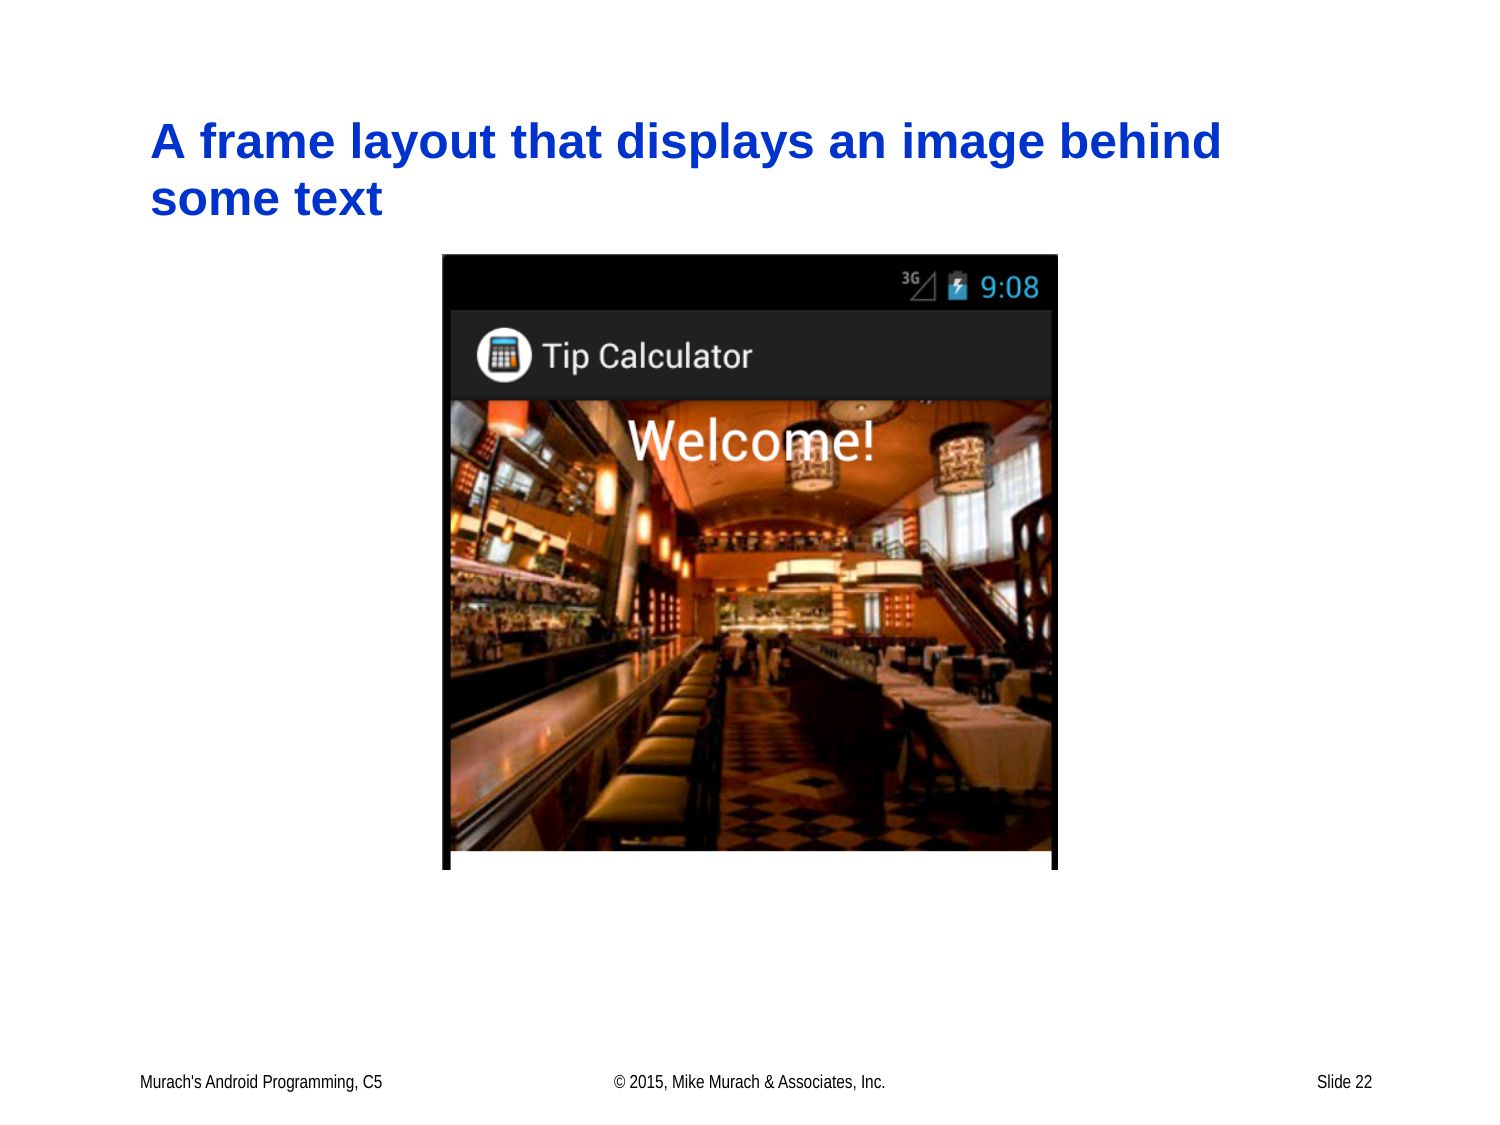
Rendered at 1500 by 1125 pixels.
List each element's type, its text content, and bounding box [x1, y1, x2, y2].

picture [442, 254, 1058, 871]
slide_number Slide 22 [1074, 1025, 1388, 1100]
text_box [149, 112, 1291, 240]
slide_number Murach's Android Programming, C5 [125, 1025, 450, 1100]
footer © 2015, Mike Murach & Associates, Inc. [474, 1025, 1025, 1100]
